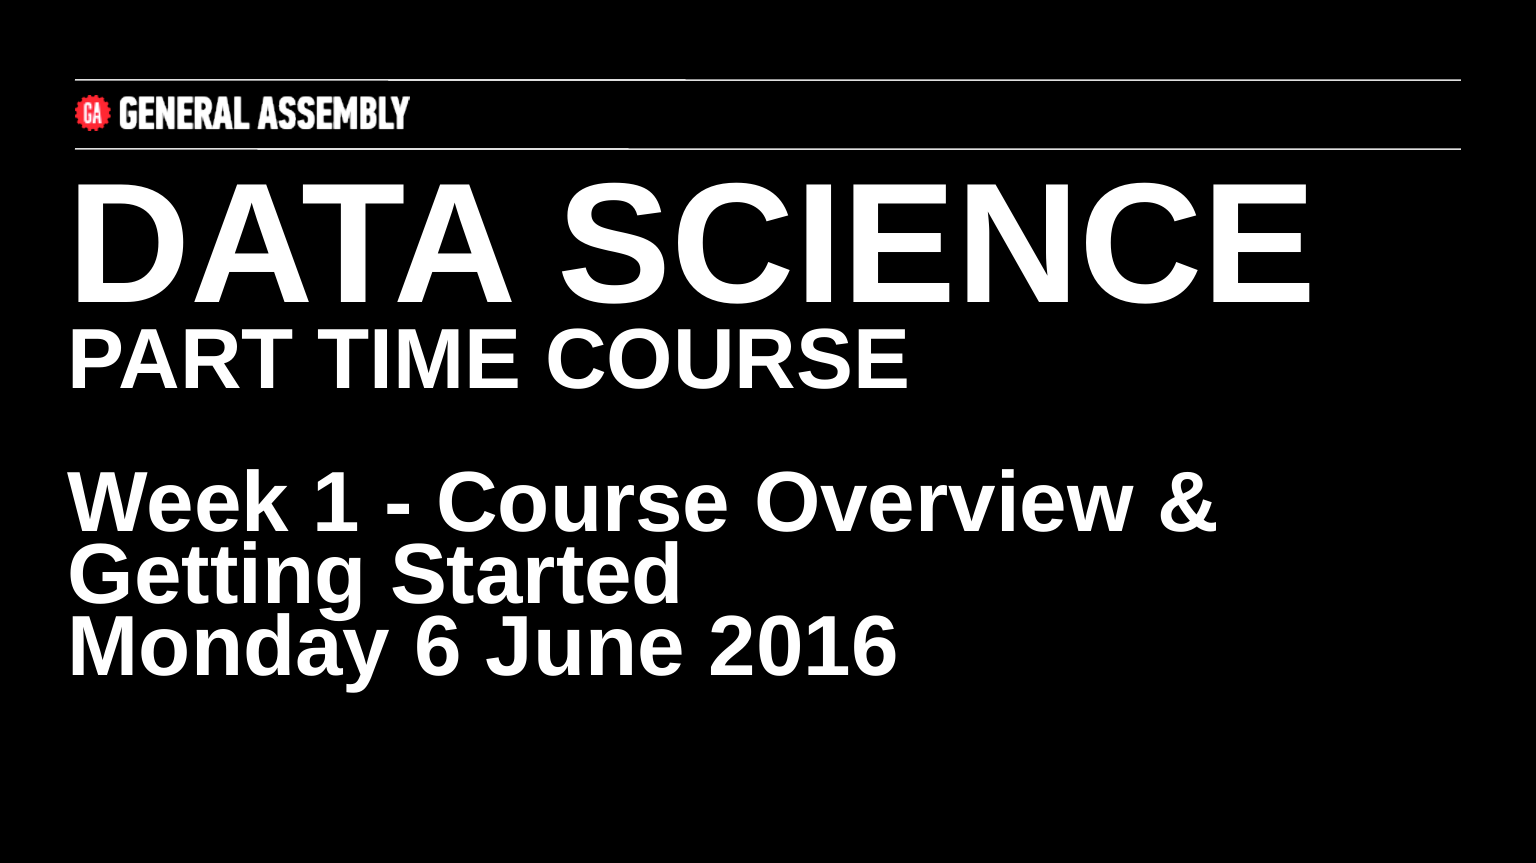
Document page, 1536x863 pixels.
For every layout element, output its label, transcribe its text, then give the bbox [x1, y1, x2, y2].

picture [74, 94, 410, 132]
title DATA SCIENCE PART TIME COURSE Week 1 - Course Overview & Getting Started Monday 6 June 2016 [67, 187, 1458, 781]
